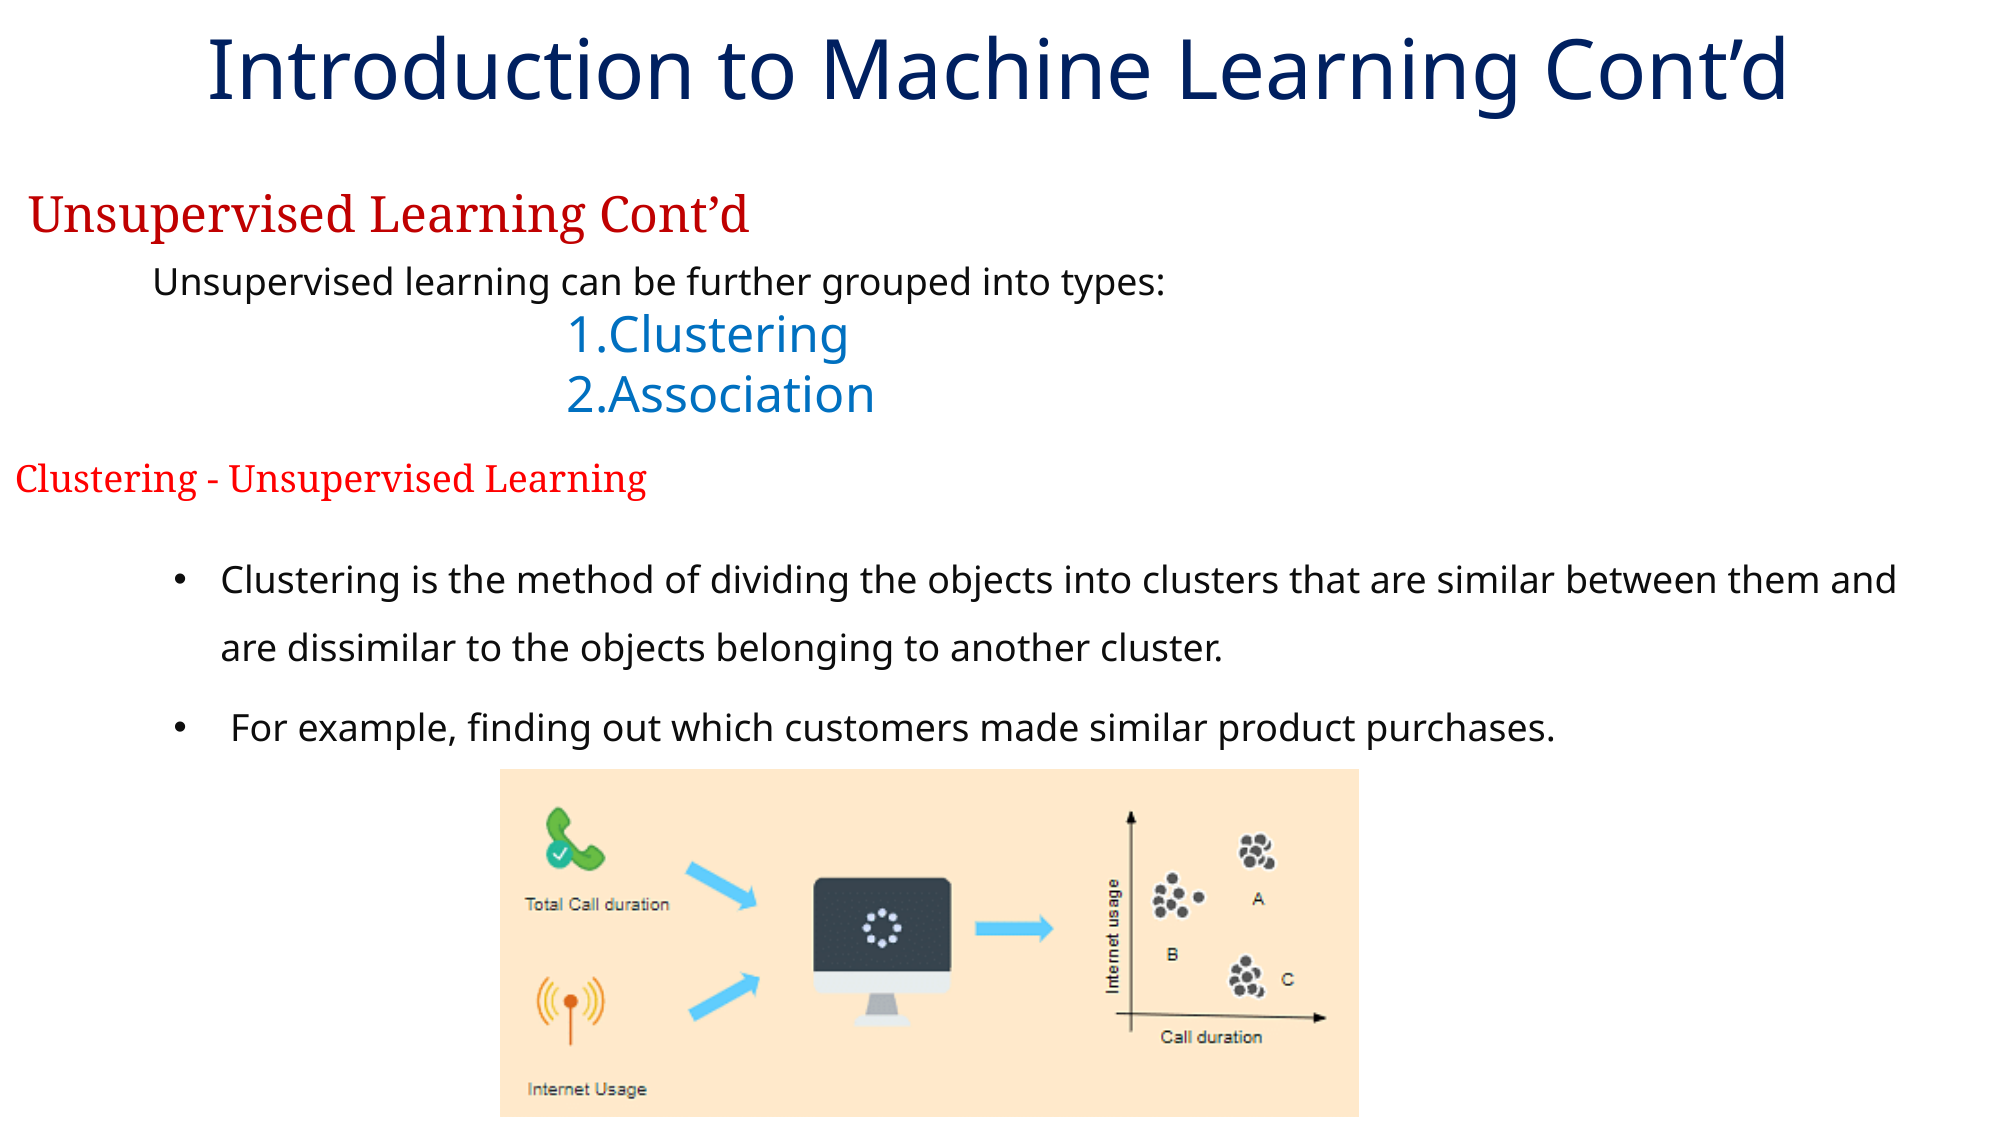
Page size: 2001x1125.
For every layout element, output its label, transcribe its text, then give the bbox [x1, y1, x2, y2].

picture [500, 769, 1359, 1117]
text_box Clustering - Unsupervised Learning [0, 447, 1001, 507]
title Introduction to Machine Learning Cont’d [137, 20, 1863, 126]
text_box Unsupervised learning can be further grouped into types: Clustering Association [137, 250, 1599, 431]
text_box Unsupervised Learning Cont’d [13, 174, 1014, 250]
text_box Clustering is the method of dividing the objects into clusters that are similar between them and are dissimilar to the objects belonging to another cluster. For example, finding out which customers made similar product purchases. [158, 526, 1945, 757]
